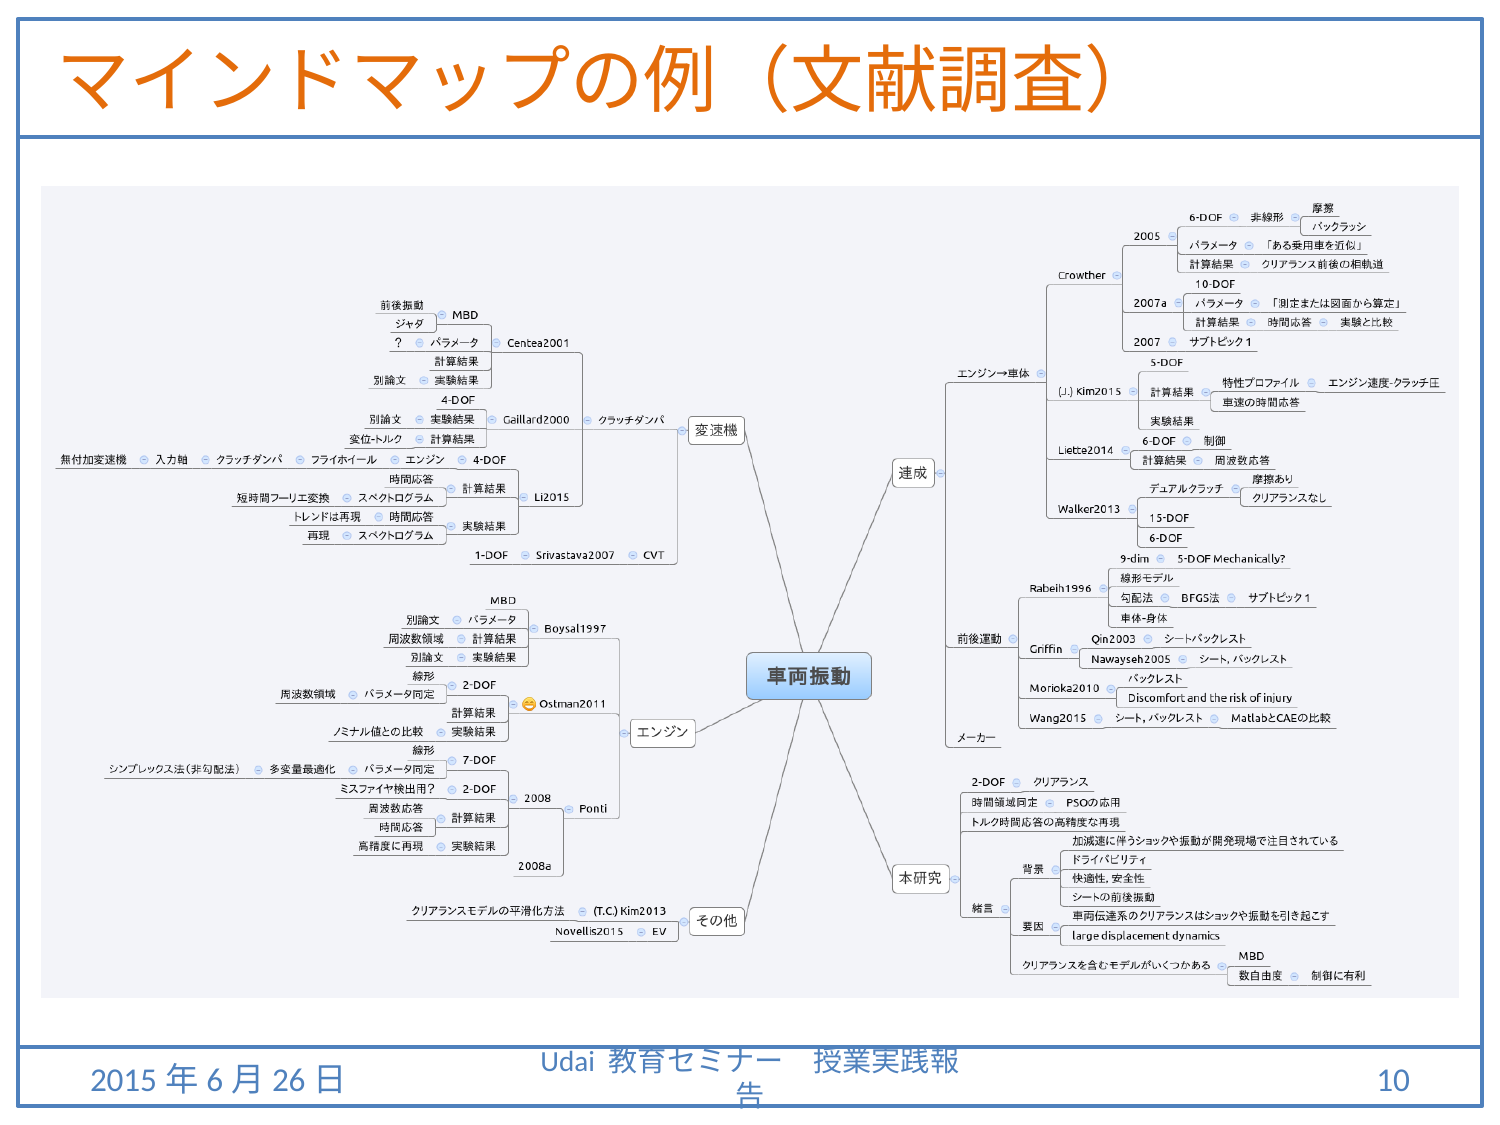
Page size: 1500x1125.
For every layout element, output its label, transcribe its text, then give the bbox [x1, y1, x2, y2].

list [40, 185, 1460, 998]
footer Udai 教育セミナー 授業実践報告 [512, 1049, 988, 1106]
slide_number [75, 1049, 425, 1106]
slide_number 10 [1074, 1049, 1425, 1106]
title マインドマップの例（文献調査） [41, 25, 1459, 130]
